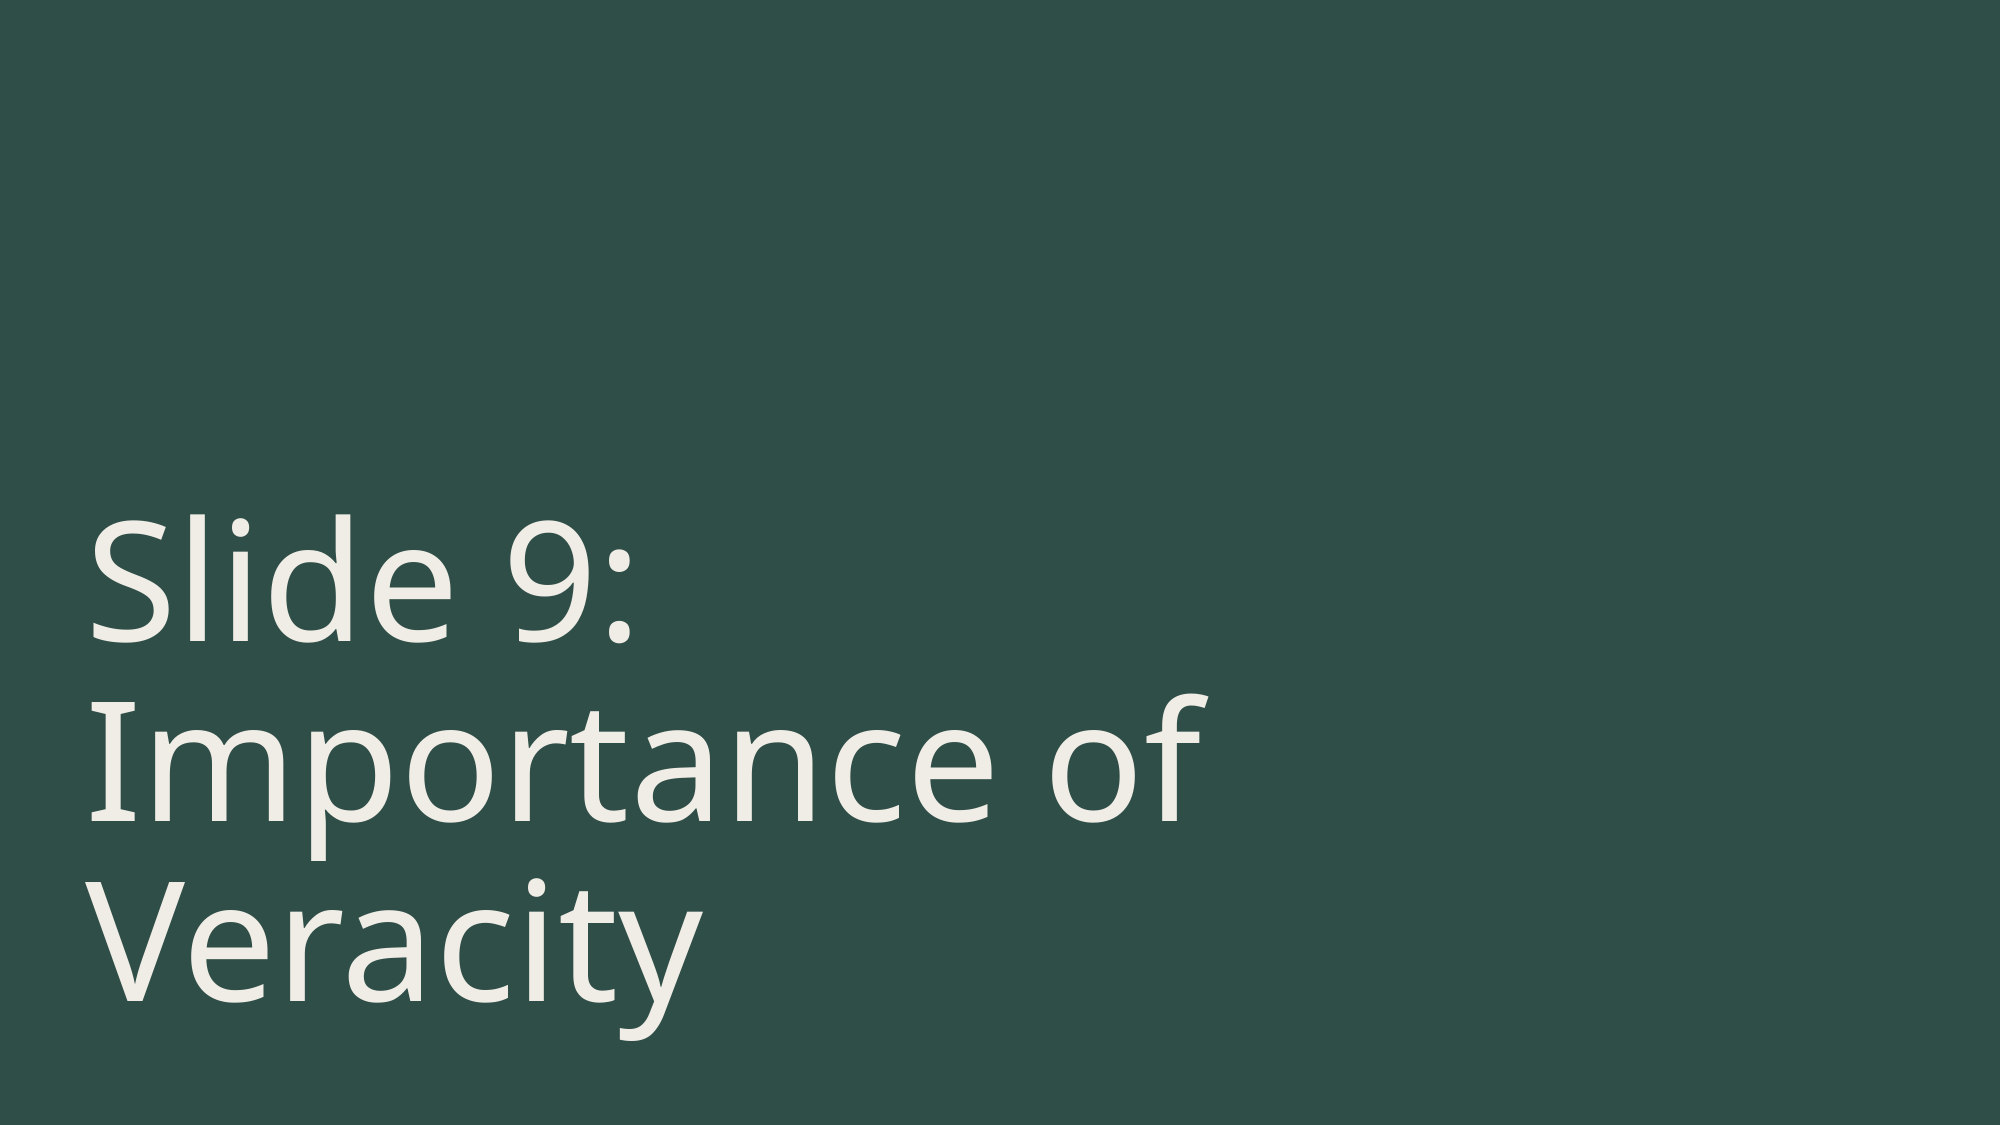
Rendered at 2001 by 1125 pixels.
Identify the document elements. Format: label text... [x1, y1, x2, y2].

title Slide 9: Importance of Veracity [70, 296, 1346, 1046]
